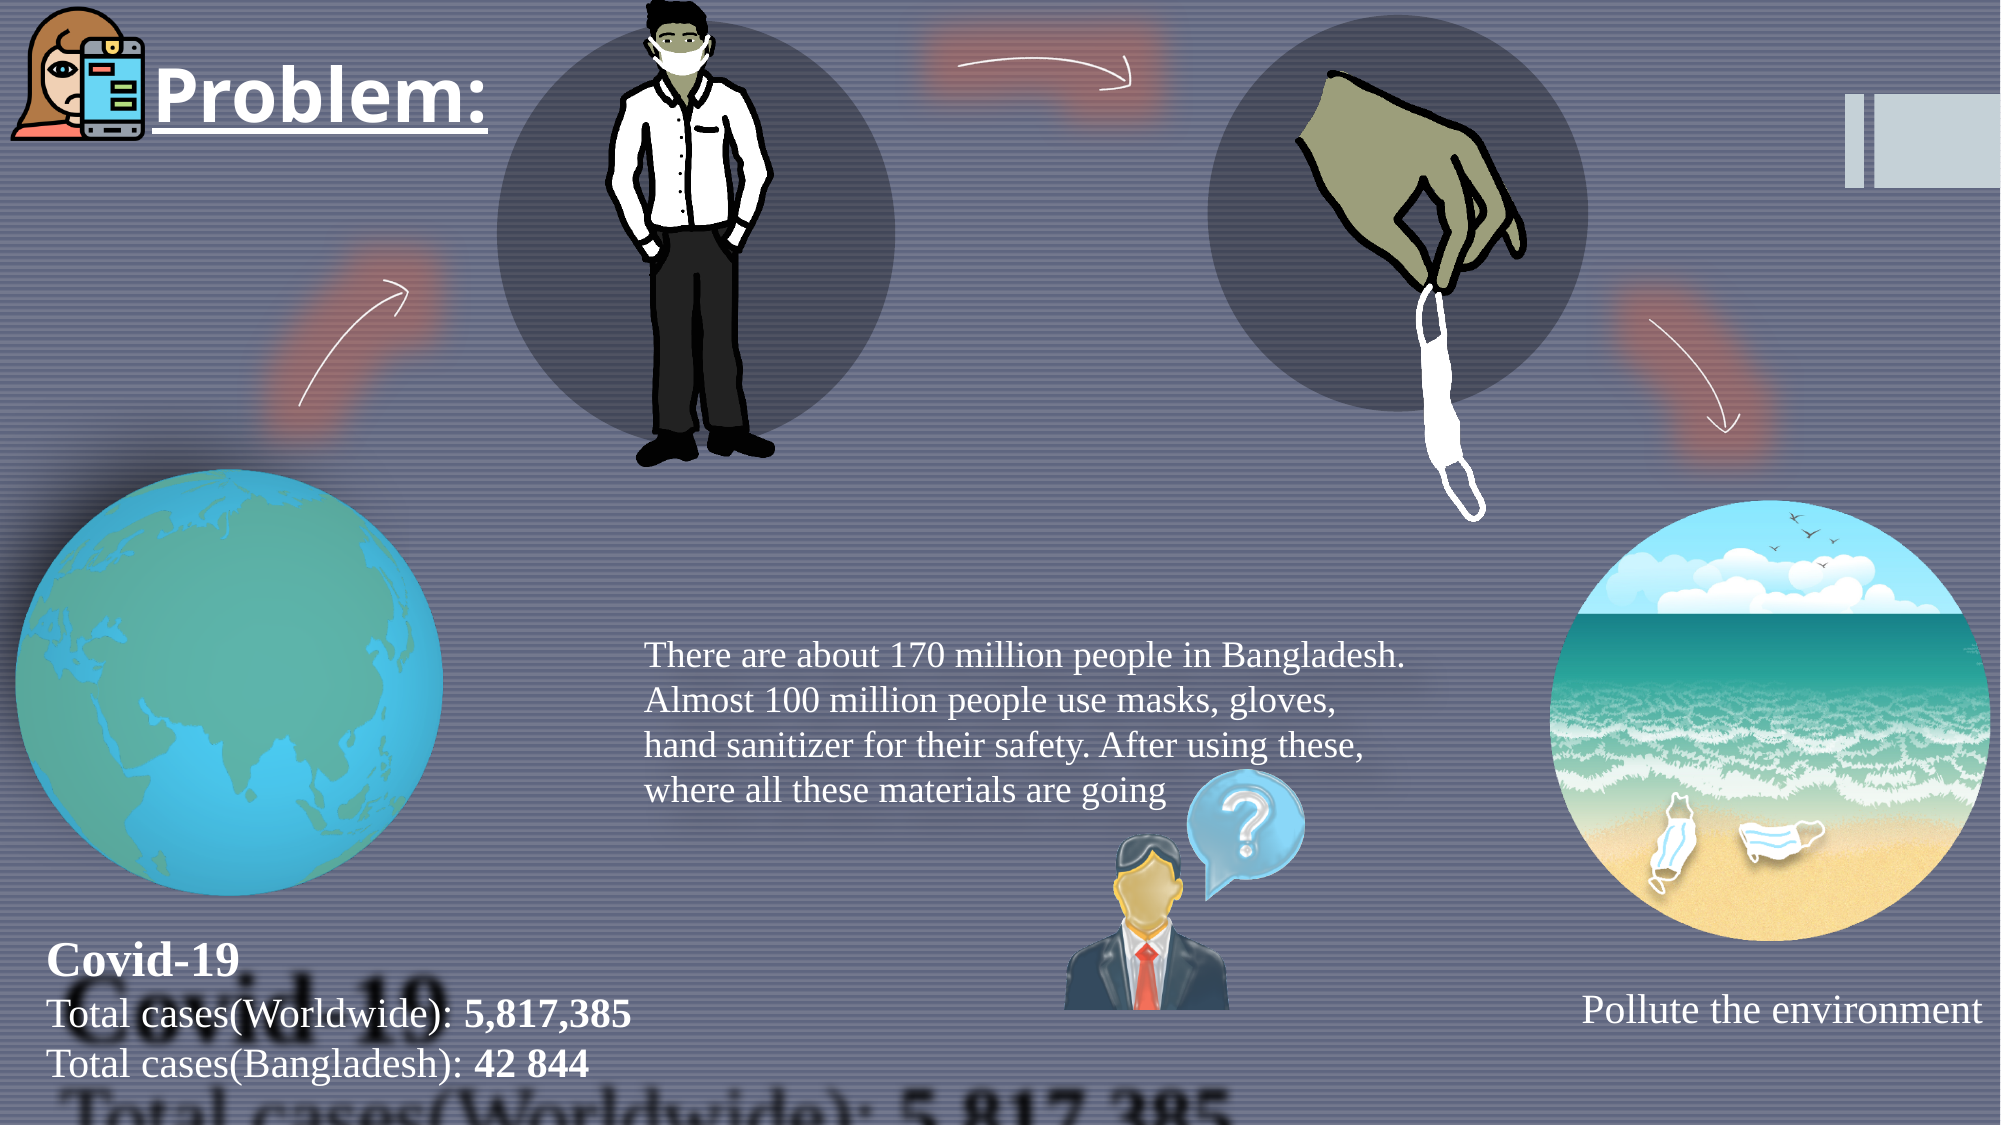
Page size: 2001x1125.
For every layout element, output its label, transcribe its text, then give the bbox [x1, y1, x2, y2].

picture [13, 217, 482, 897]
text_box Problem: [153, 40, 520, 146]
text_box Covid-19 Total cases(Worldwide): 5,817,385 Total cases(Bangladesh): 42 844 [31, 918, 696, 1094]
text_box [496, 45, 599, 422]
picture [7, 3, 147, 143]
picture [1294, 69, 2000, 942]
picture [604, 0, 776, 468]
text_box There are about 170 million people in Bangladesh. Almost 100 million people use masks, gloves, hand sanitizer for their safety. After using these, where all these materials are going [629, 622, 1412, 818]
picture [1064, 769, 1306, 1010]
text_box [780, 38, 897, 429]
picture [886, 0, 1210, 236]
text_box Pollute the environment [1566, 974, 2000, 1040]
text_box [1206, 13, 1590, 378]
